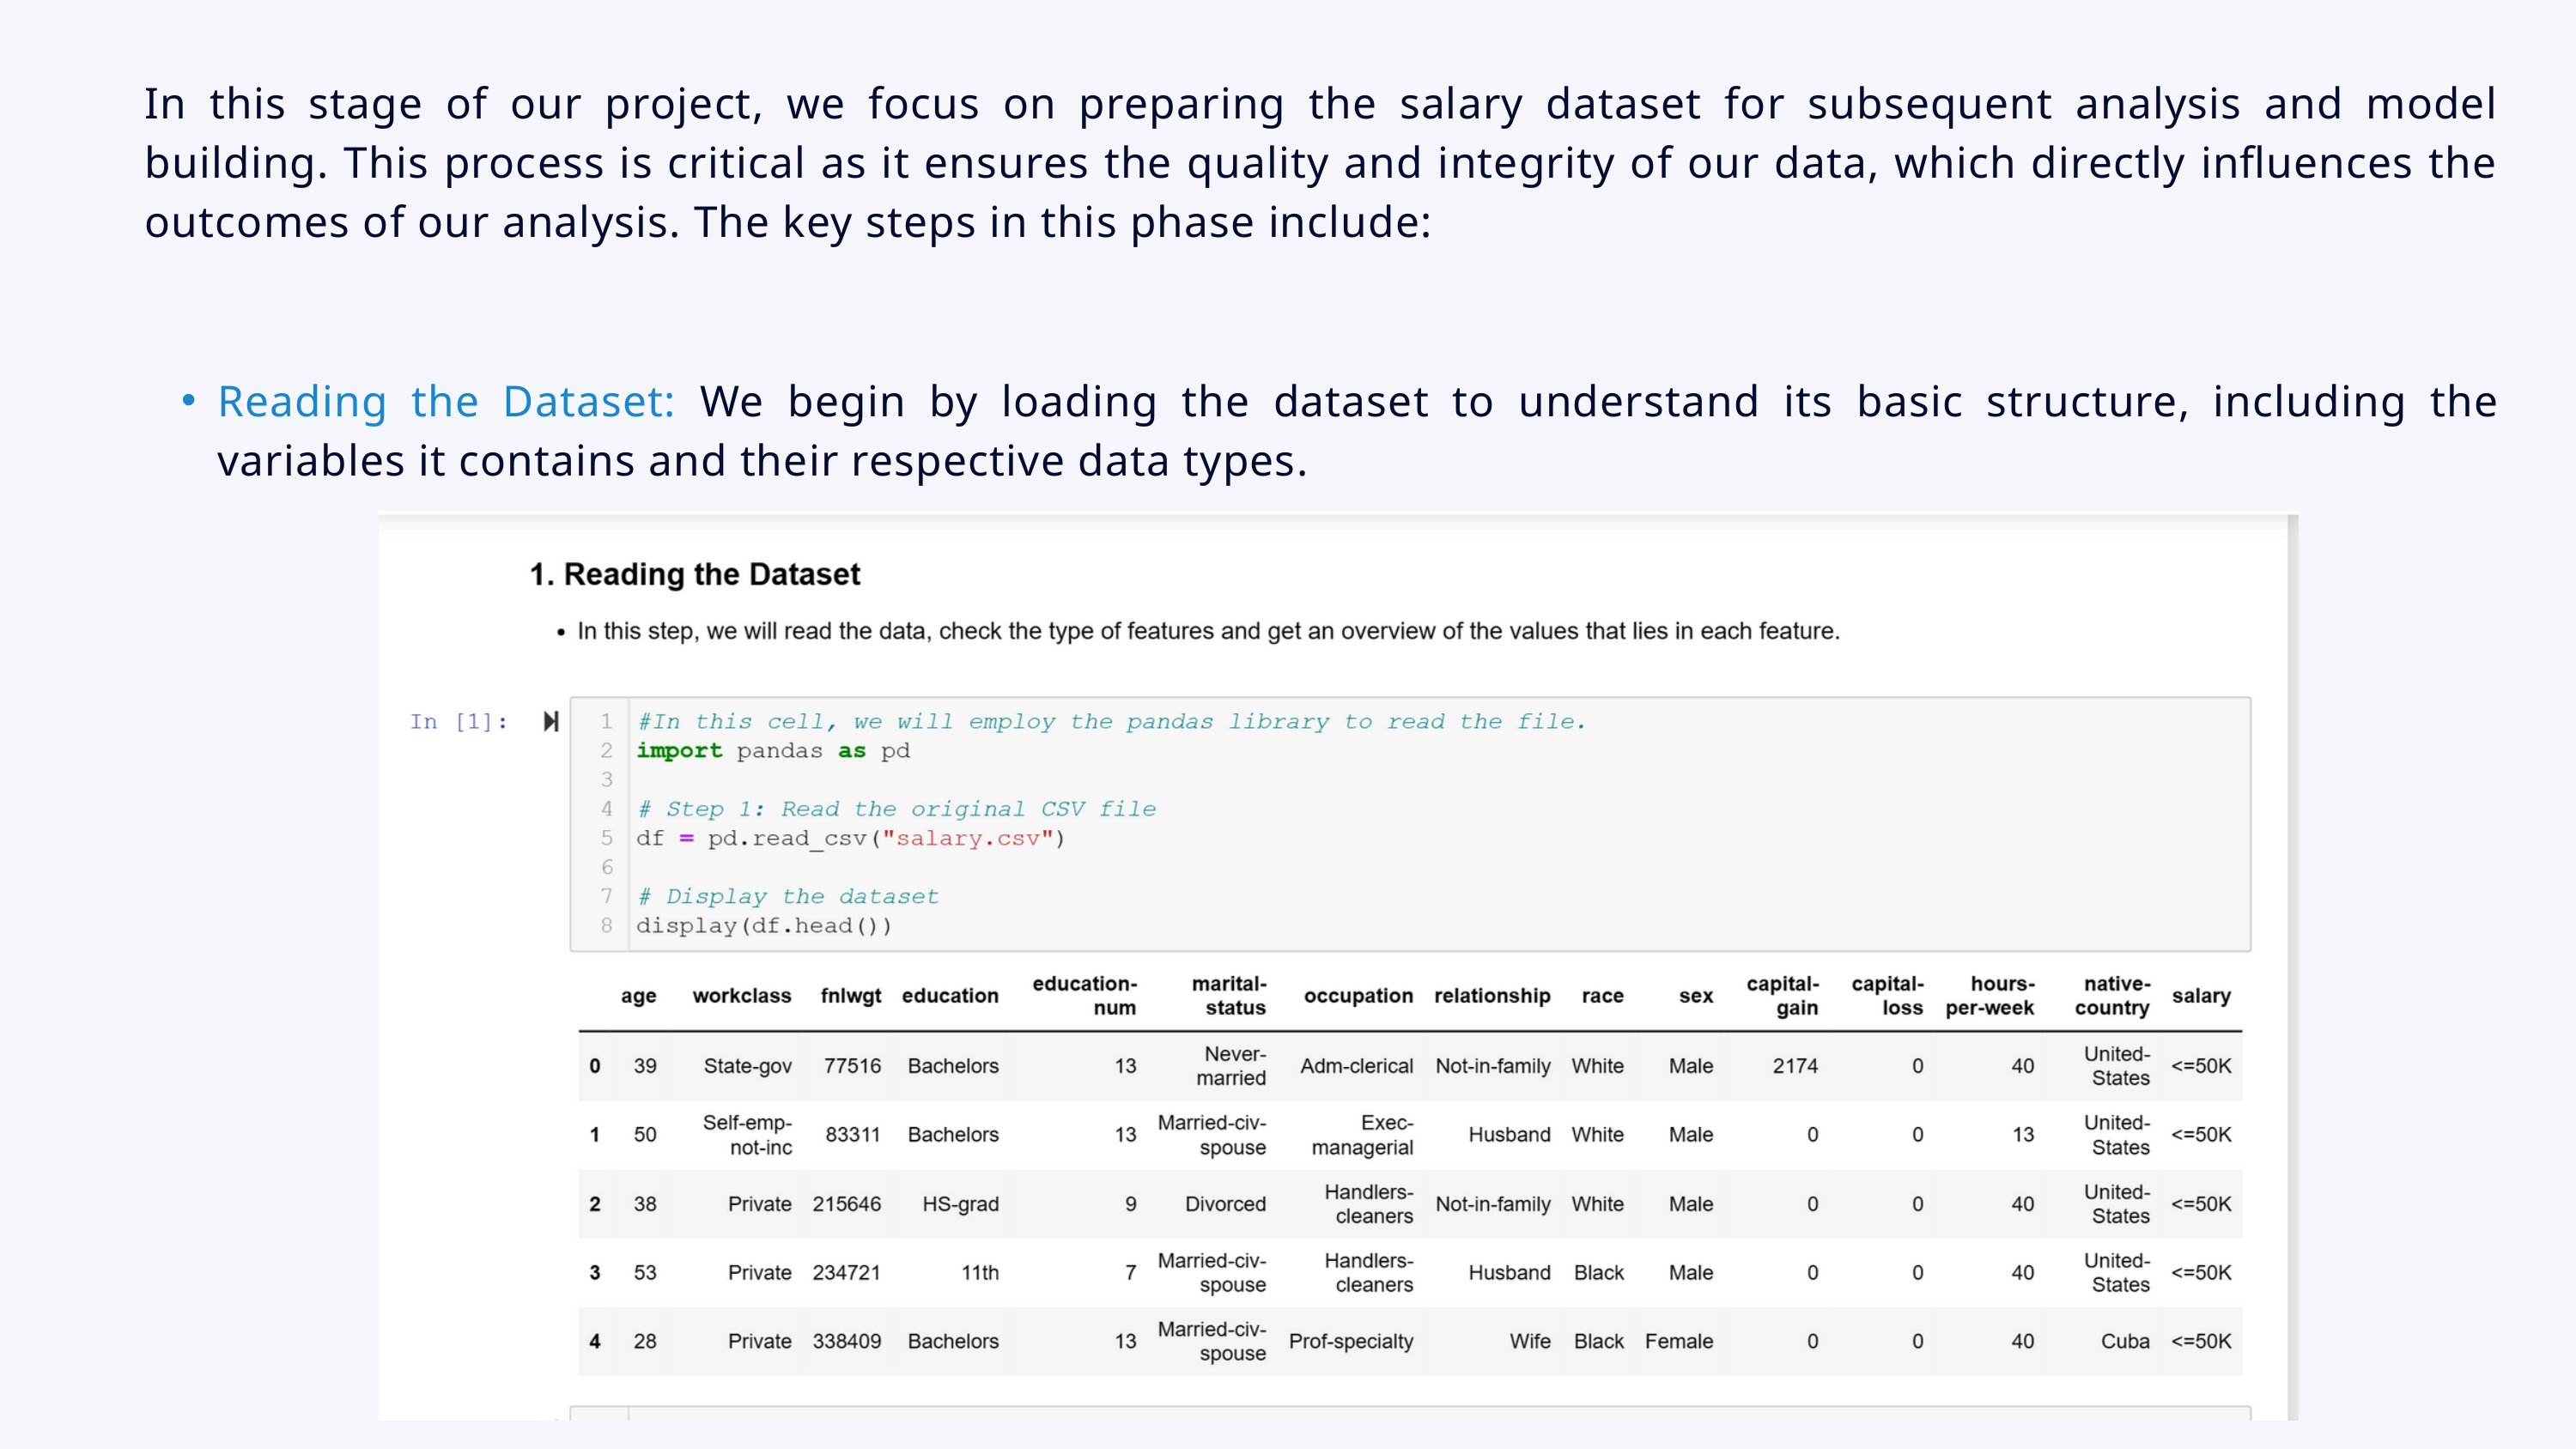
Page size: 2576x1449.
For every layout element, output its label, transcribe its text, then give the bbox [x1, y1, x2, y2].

text_box In this stage of our project, we focus on preparing the salary dataset for subsequent analysis and model building. This process is critical as it ensures the quality and integrity of our data, which directly influences the outcomes of our analysis. The key steps in this phase include: Reading the Dataset: We begin by loading the dataset to understand its basic structure, including the variables it contains and their respective data types. [144, 67, 2501, 544]
text_box [378, 544, 2300, 1421]
